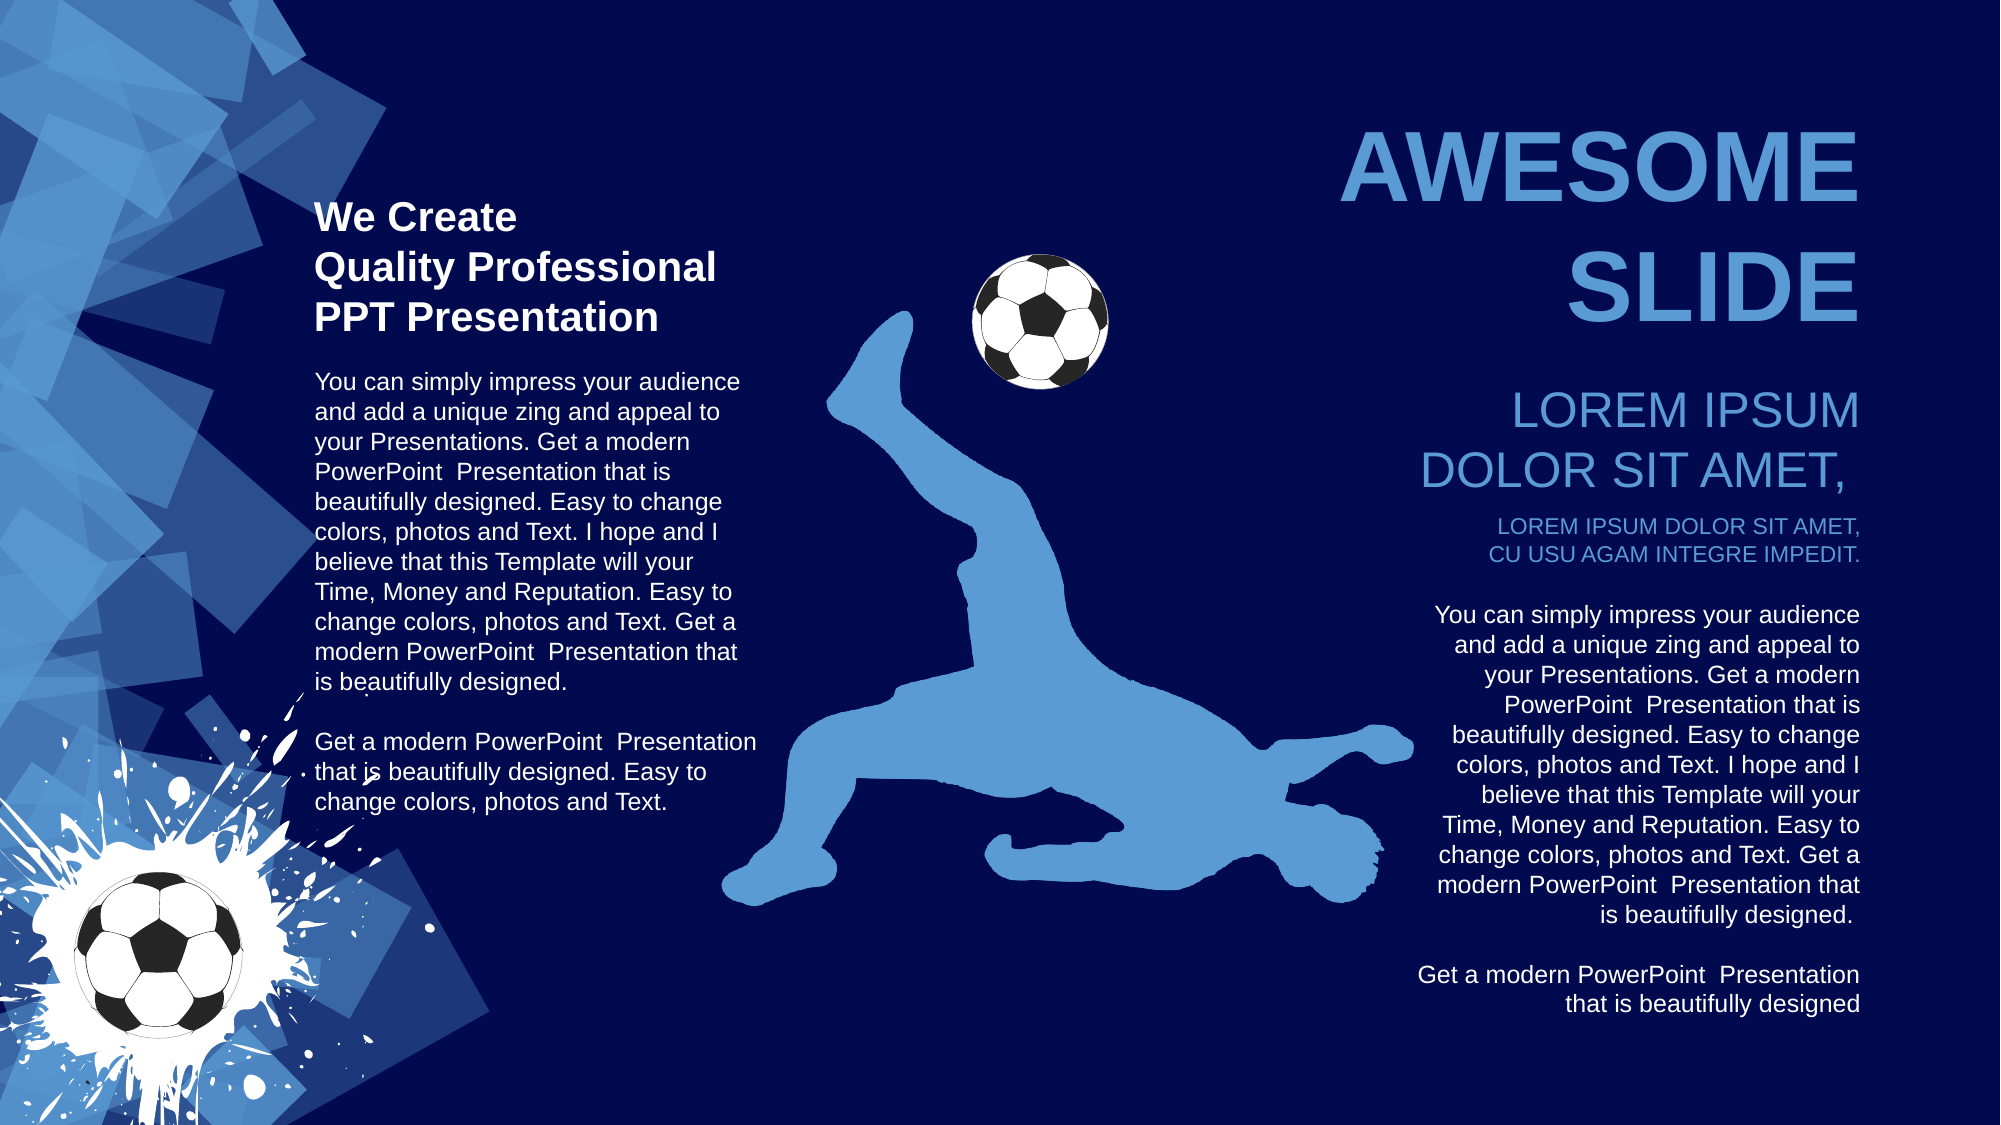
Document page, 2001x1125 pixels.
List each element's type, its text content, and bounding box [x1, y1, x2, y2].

text_box You can simply impress your audience and add a unique zing and appeal to your Presentations. Get a modern PowerPoint Presentation that is beautifully designed. Easy to change colors, photos and Text. I hope and I believe that this Template will your Time, Money and Reputation. Easy to change colors, photos and Text. Get a modern PowerPoint Presentation that is beautifully designed. Get a modern PowerPoint Presentation that is beautifully designed. Easy to change colors, photos and Text. [299, 358, 774, 823]
text_box LOREM IPSUM DOLOR SIT AMET, CU USU AGAM INTEGRE IMPEDIT. [1319, 505, 1876, 575]
text_box LOREM IPSUM DOLOR SIT AMET, [1266, 370, 1876, 505]
picture [622, 302, 1401, 1125]
text_box We Create Quality Professional PPT Presentation [308, 189, 749, 340]
text_box AWESOME SLIDE [1266, 94, 1876, 349]
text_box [971, 254, 1110, 390]
text_box You can simply impress your audience and add a unique zing and appeal to your Presentations. Get a modern PowerPoint Presentation that is beautifully designed. Easy to change colors, photos and Text. I hope and I believe that this Template will your Time, Money and Reputation. Easy to change colors, photos and Text. Get a modern PowerPoint Presentation that is beautifully designed. Get a modern PowerPoint Presentation that is beautifully designed [1401, 591, 1876, 1026]
